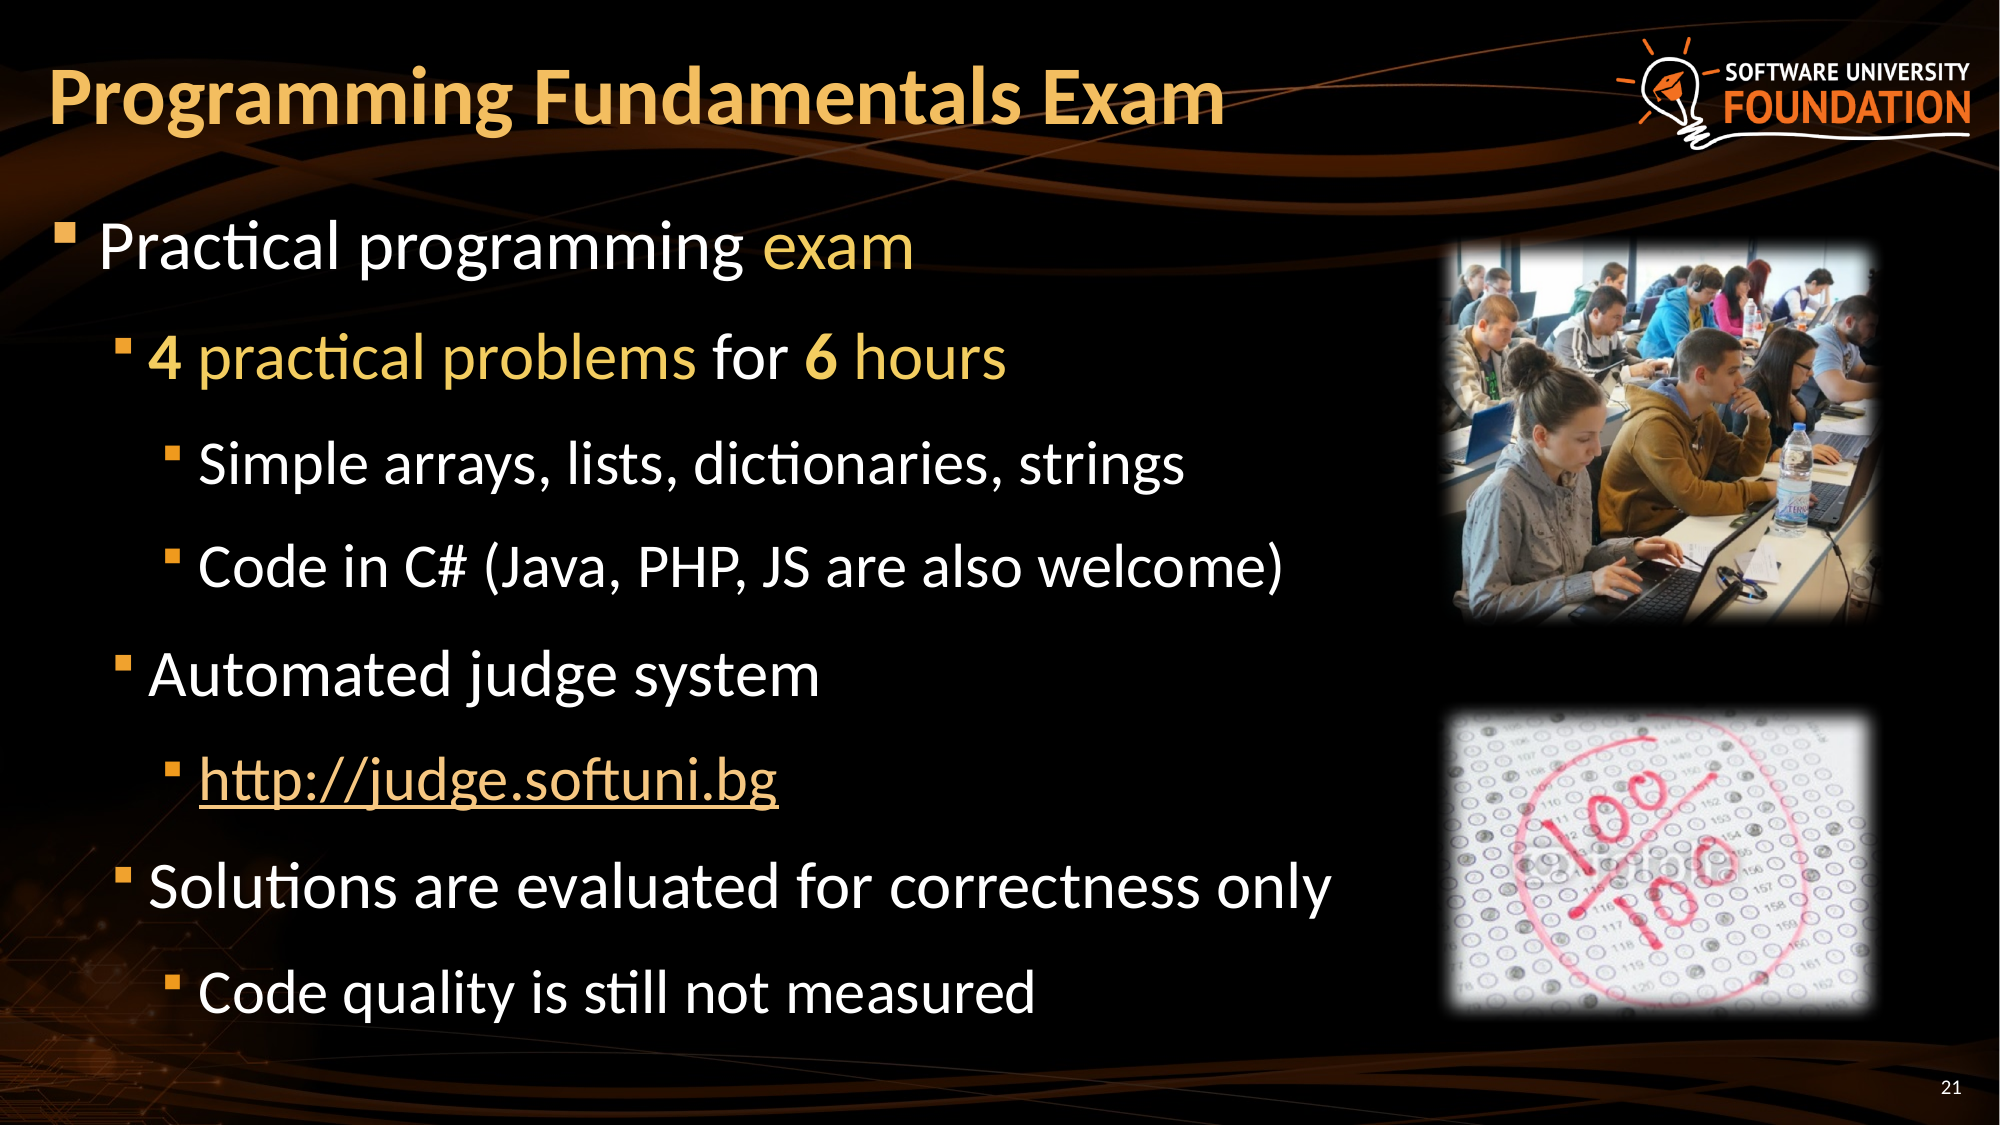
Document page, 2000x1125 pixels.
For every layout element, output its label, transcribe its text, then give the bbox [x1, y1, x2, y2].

picture [0, 0, 2000, 1125]
list Practical programming exam 4 practical problems for 6 hours Simple arrays, lists, dictionaries, strings Code in C# (Java, PHP, JS are also welcome) Automated judge system http://judge.softuni.bg Solutions are evaluated for correctness only Code quality is still not measured [31, 188, 1968, 1103]
title Programming Fundamentals Exam [30, 6, 1602, 189]
